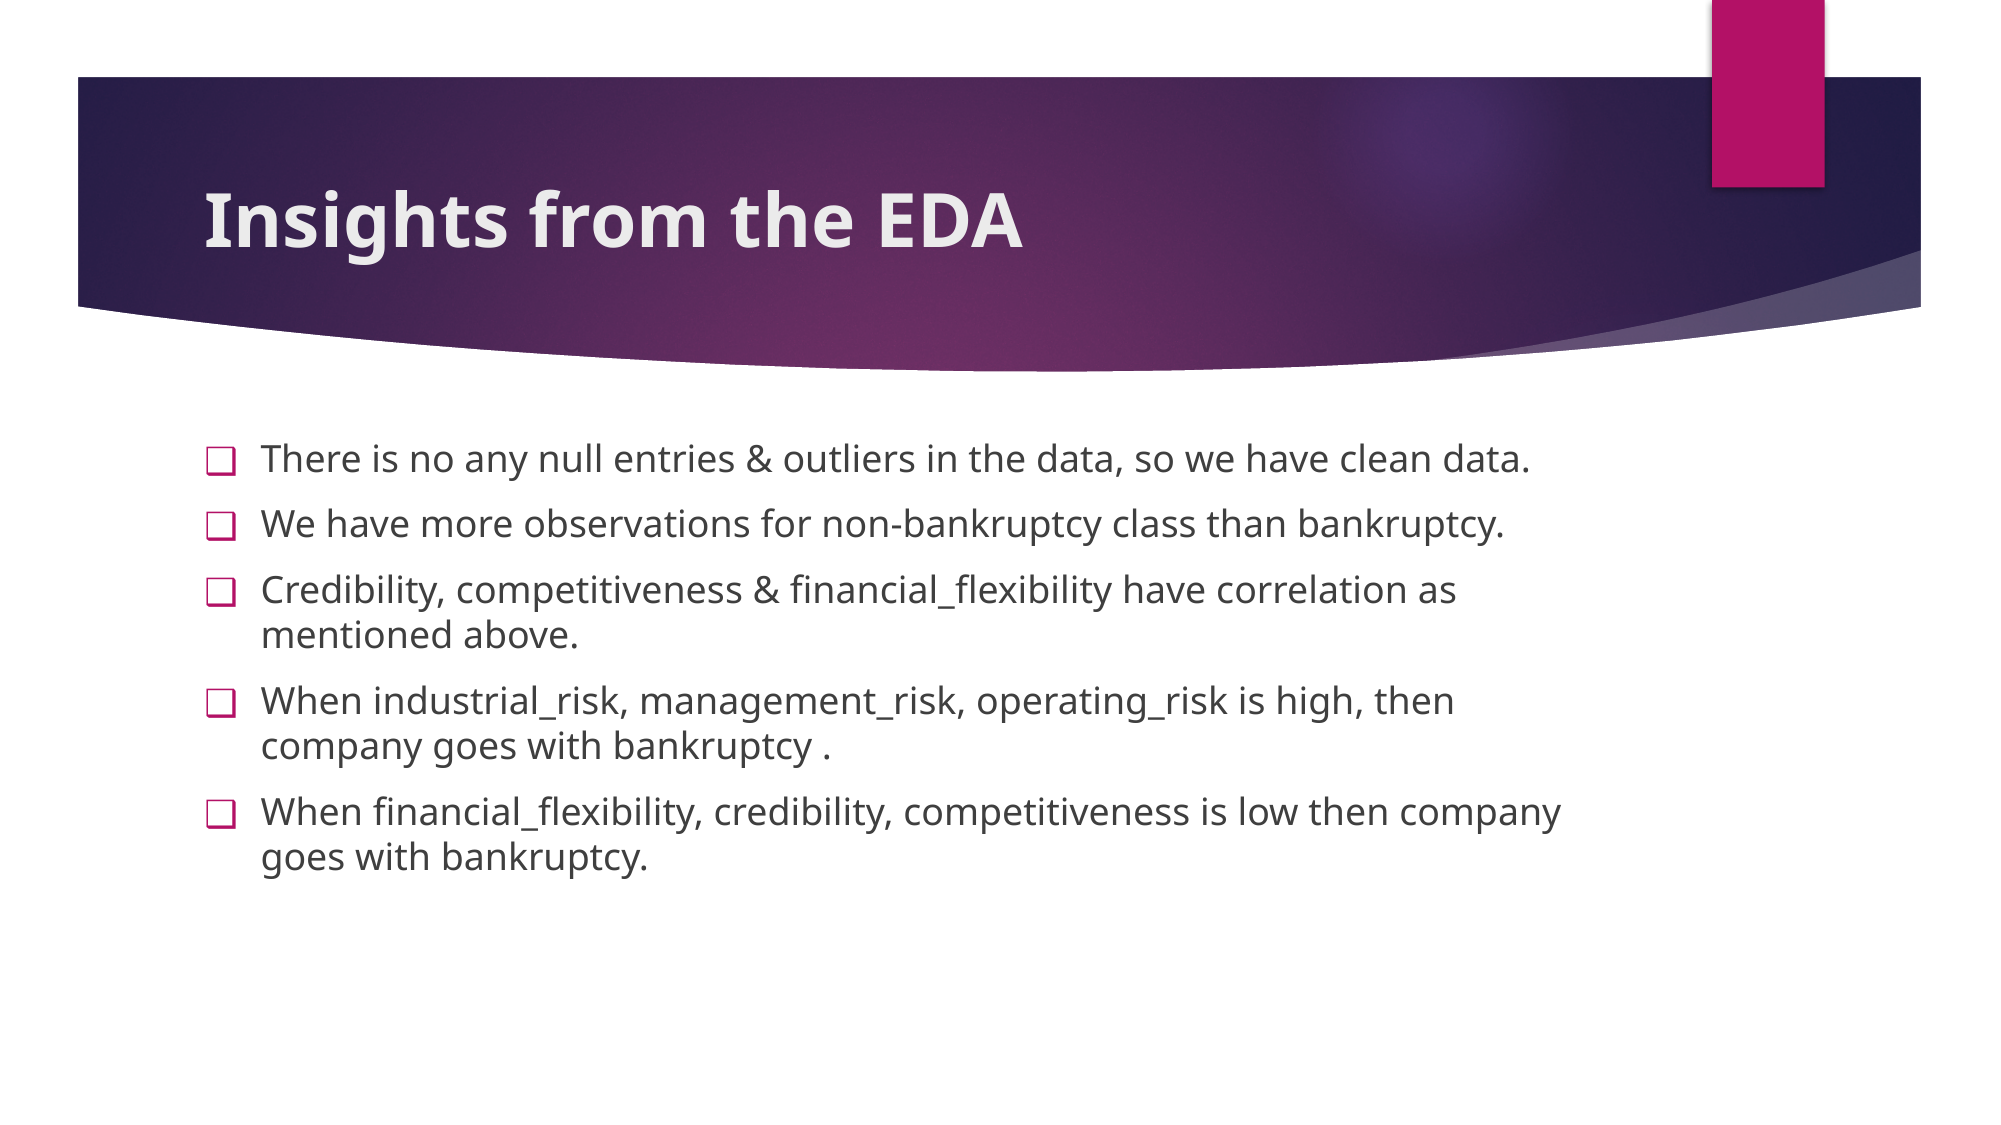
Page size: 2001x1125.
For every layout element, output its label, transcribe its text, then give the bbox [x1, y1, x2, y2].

title Insights from the EDA [189, 159, 1627, 276]
picture [79, 78, 1920, 371]
list There is no any null entries & outliers in the data, so we have clean data. We have more observations for non-bankruptcy class than bankruptcy. Credibility, competitiveness & financial_flexibility have correlation as mentioned above. When industrial_risk, management_risk, operating_risk is high, then company goes with bankruptcy . When financial_flexibility, credibility, competitiveness is low then company goes with bankruptcy. [189, 427, 1638, 988]
